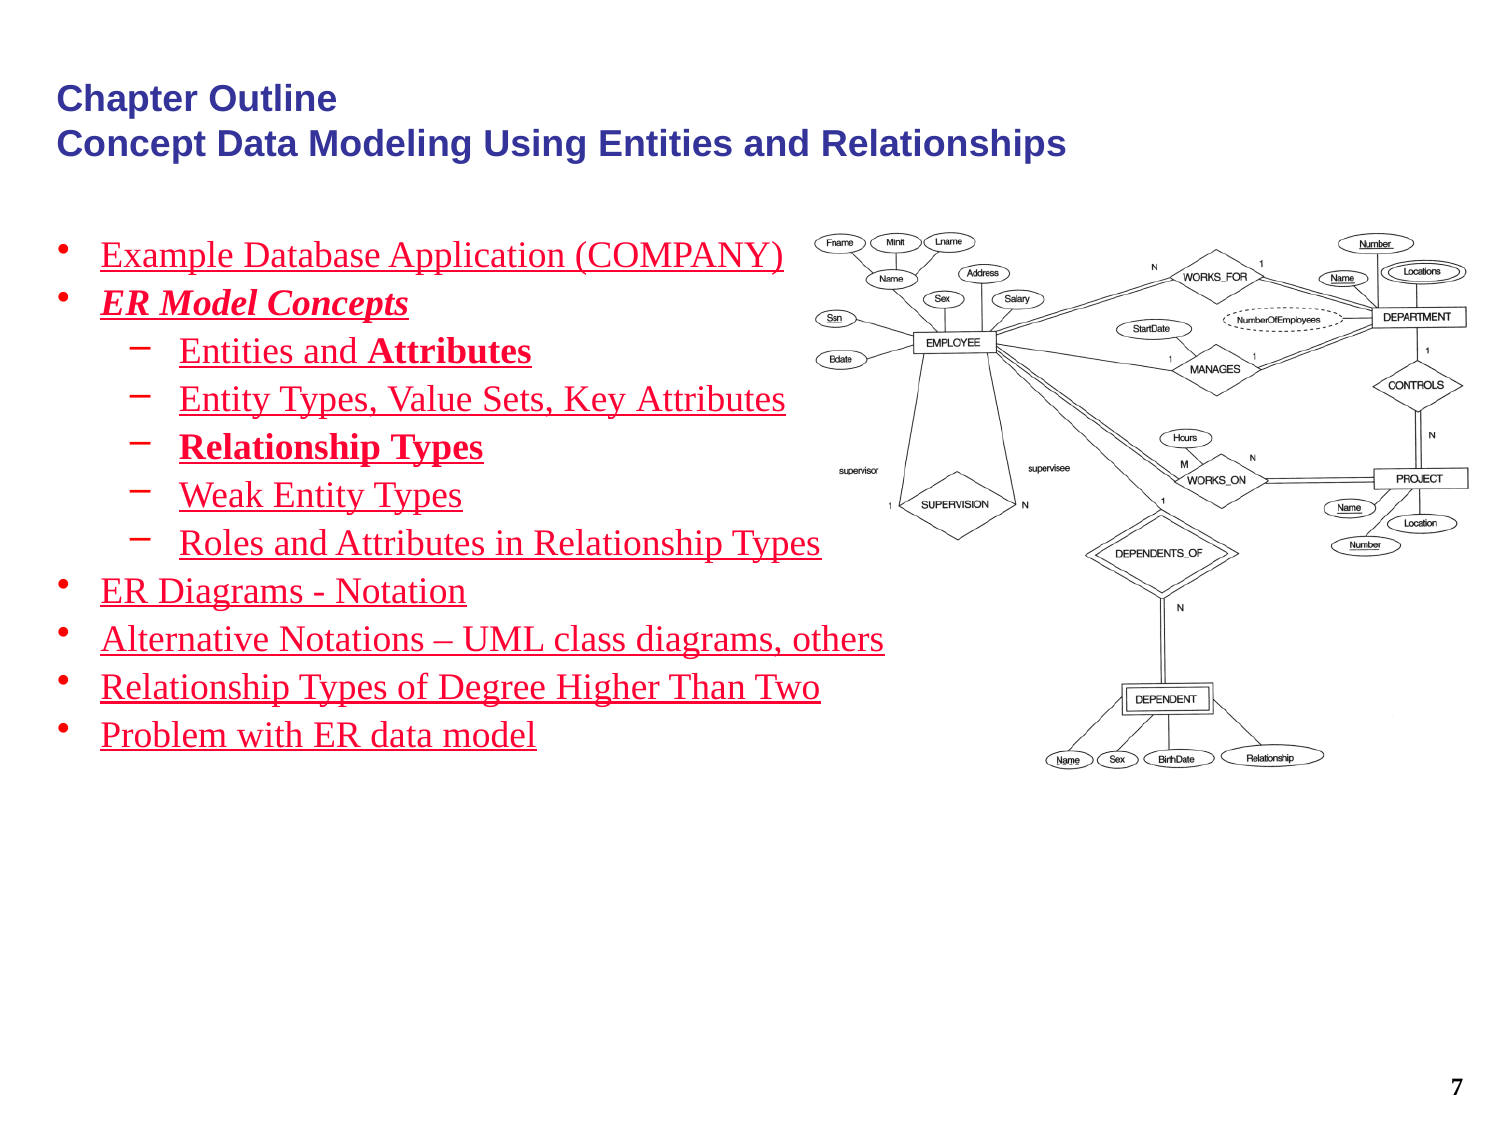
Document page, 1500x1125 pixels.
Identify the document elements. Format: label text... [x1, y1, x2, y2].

title Chapter Outline Concept Data Modeling Using Entities and Relationships [41, 49, 1442, 188]
list Example Database Application (COMPANY) ER Model Concepts Entities and Attributes Entity Types, Value Sets, Key Attributes Relationship Types Weak Entity Types Roles and Attributes in Relationship Types ER Diagrams - Notation Alternative Notations – UML class diagrams, others Relationship Types of Degree Higher Than Two Problem with ER data model [42, 227, 1310, 1010]
picture [806, 211, 1479, 779]
slide_number 7 [1165, 1058, 1479, 1112]
